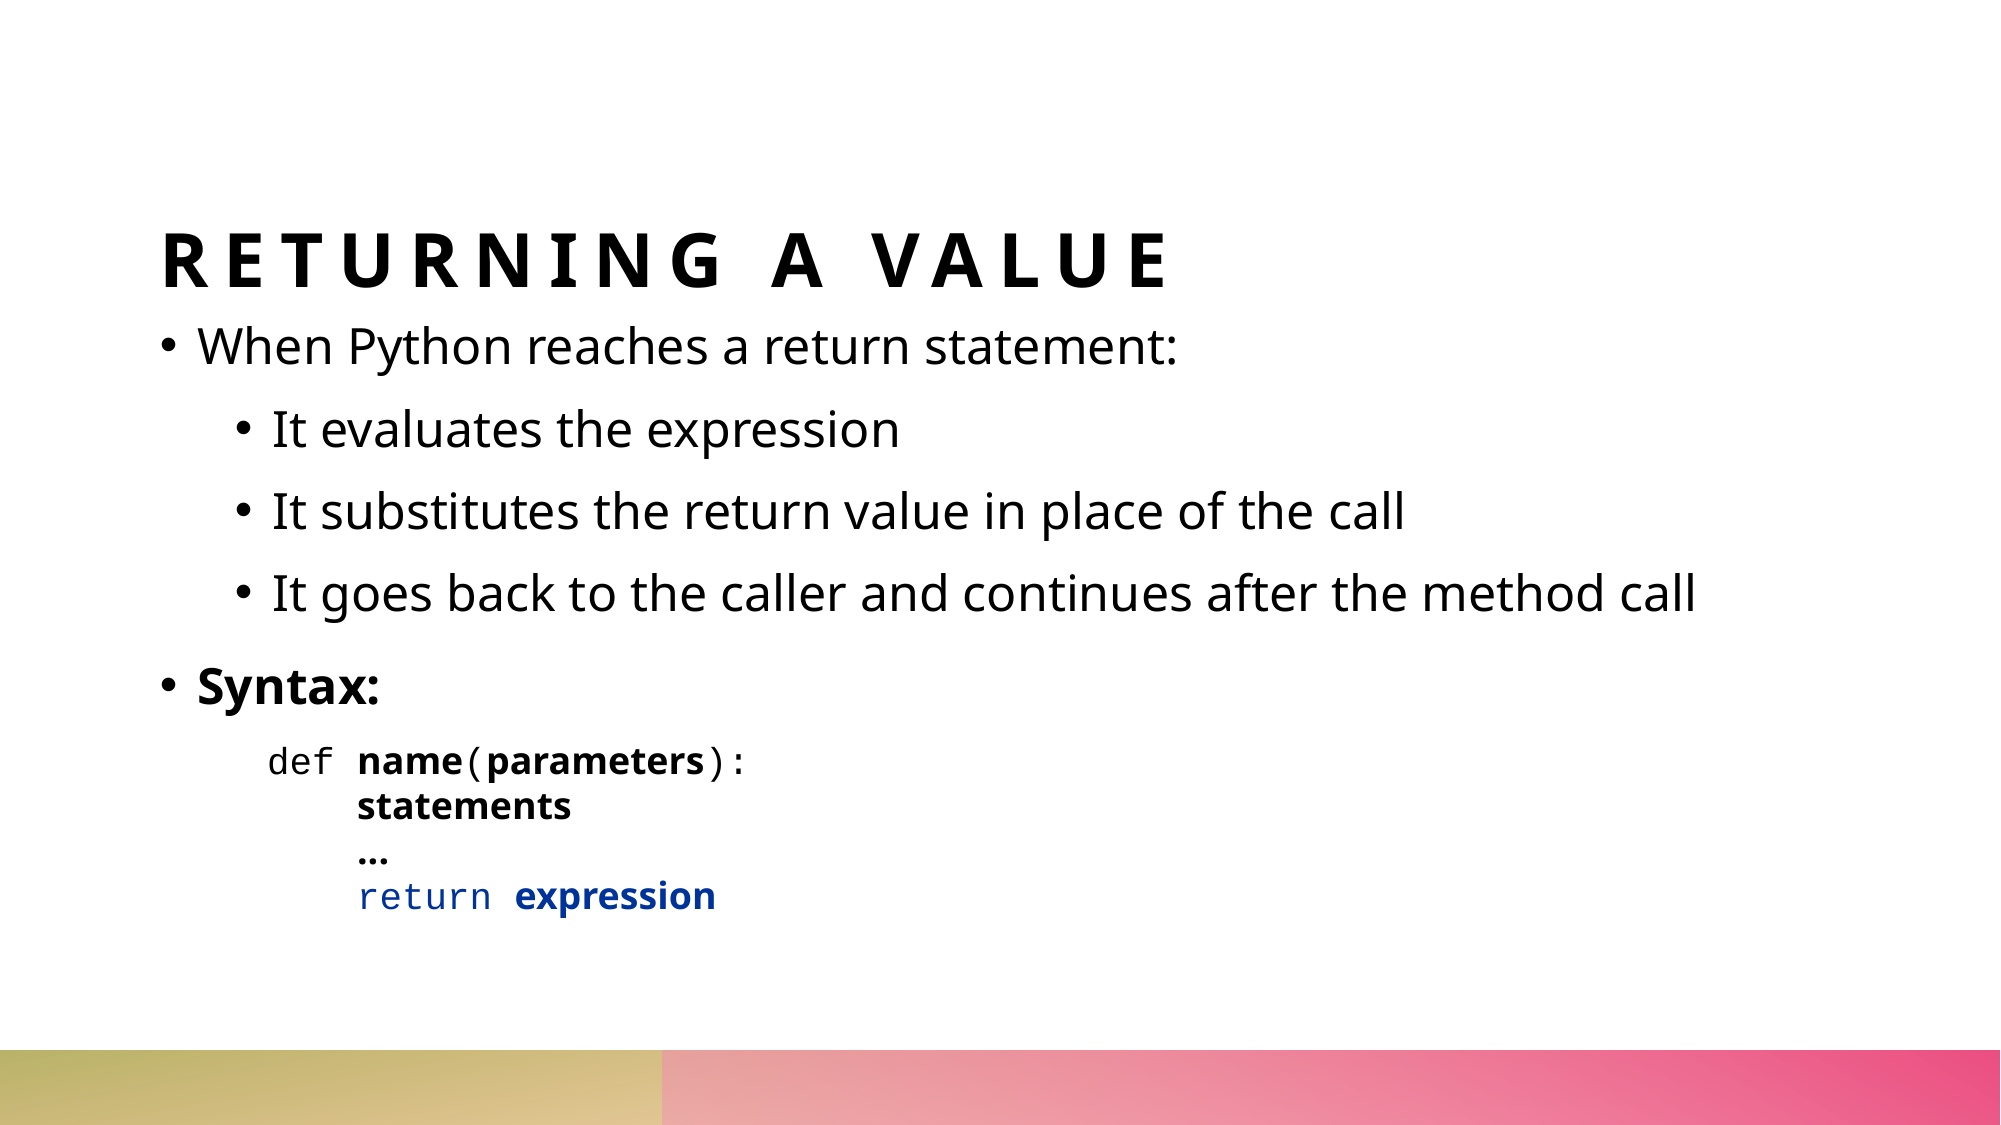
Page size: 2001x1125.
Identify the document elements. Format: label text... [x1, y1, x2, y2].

title Returning a value [159, 100, 1840, 302]
list When Python reaches a return statement: It evaluates the expression It substitutes the return value in place of the call It goes back to the caller and continues after the method call Syntax: [159, 302, 1840, 953]
text_box def name(parameters): statements ... return expression [177, 729, 1178, 925]
